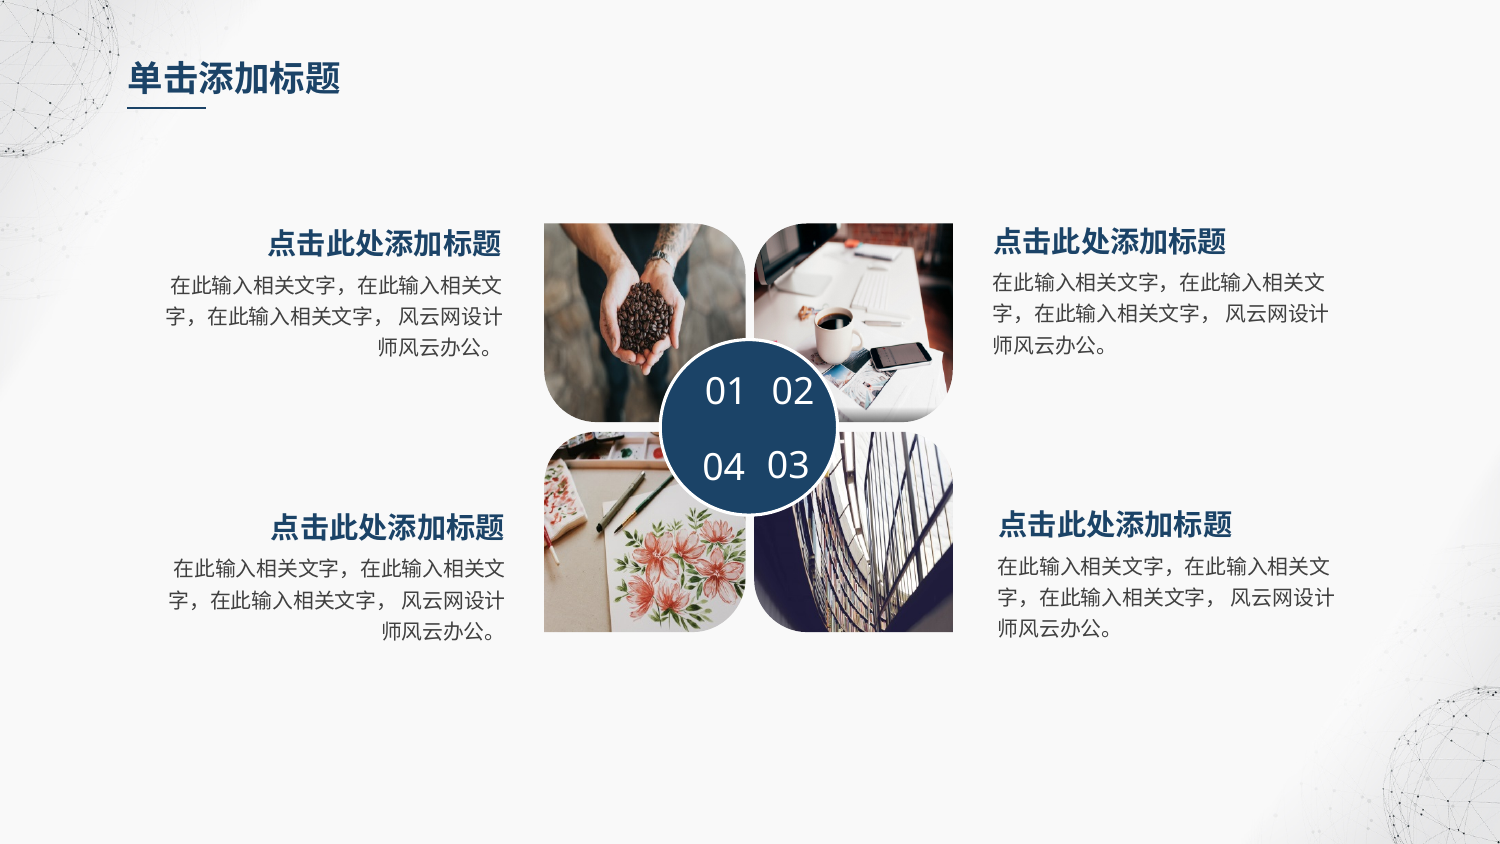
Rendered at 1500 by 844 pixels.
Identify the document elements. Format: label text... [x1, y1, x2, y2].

text_box 点击此处添加标题 [987, 500, 1244, 541]
text_box 在此输入相关文字，在此输入相关文字，在此输入相关文字， 风云网设计师风云办公。 [986, 541, 1347, 647]
text_box 点击此处添加标题 [982, 217, 1239, 257]
text_box 在此输入相关文字，在此输入相关文字，在此输入相关文字， 风云网设计师风云办公。 [153, 260, 514, 366]
text_box 点击此处添加标题 [256, 219, 513, 260]
text_box 单击添加标题 [116, 50, 488, 105]
text_box [753, 222, 954, 424]
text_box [660, 339, 838, 516]
text_box 在此输入相关文字，在此输入相关文字，在此输入相关文字， 风云网设计师风云办公。 [156, 544, 517, 650]
picture [0, 0, 1500, 844]
text_box [753, 430, 954, 634]
text_box 在此输入相关文字，在此输入相关文字，在此输入相关文字， 风云网设计师风云办公。 [981, 257, 1342, 363]
text_box [543, 222, 747, 424]
text_box 点击此处添加标题 [259, 503, 516, 544]
text_box [543, 430, 747, 634]
